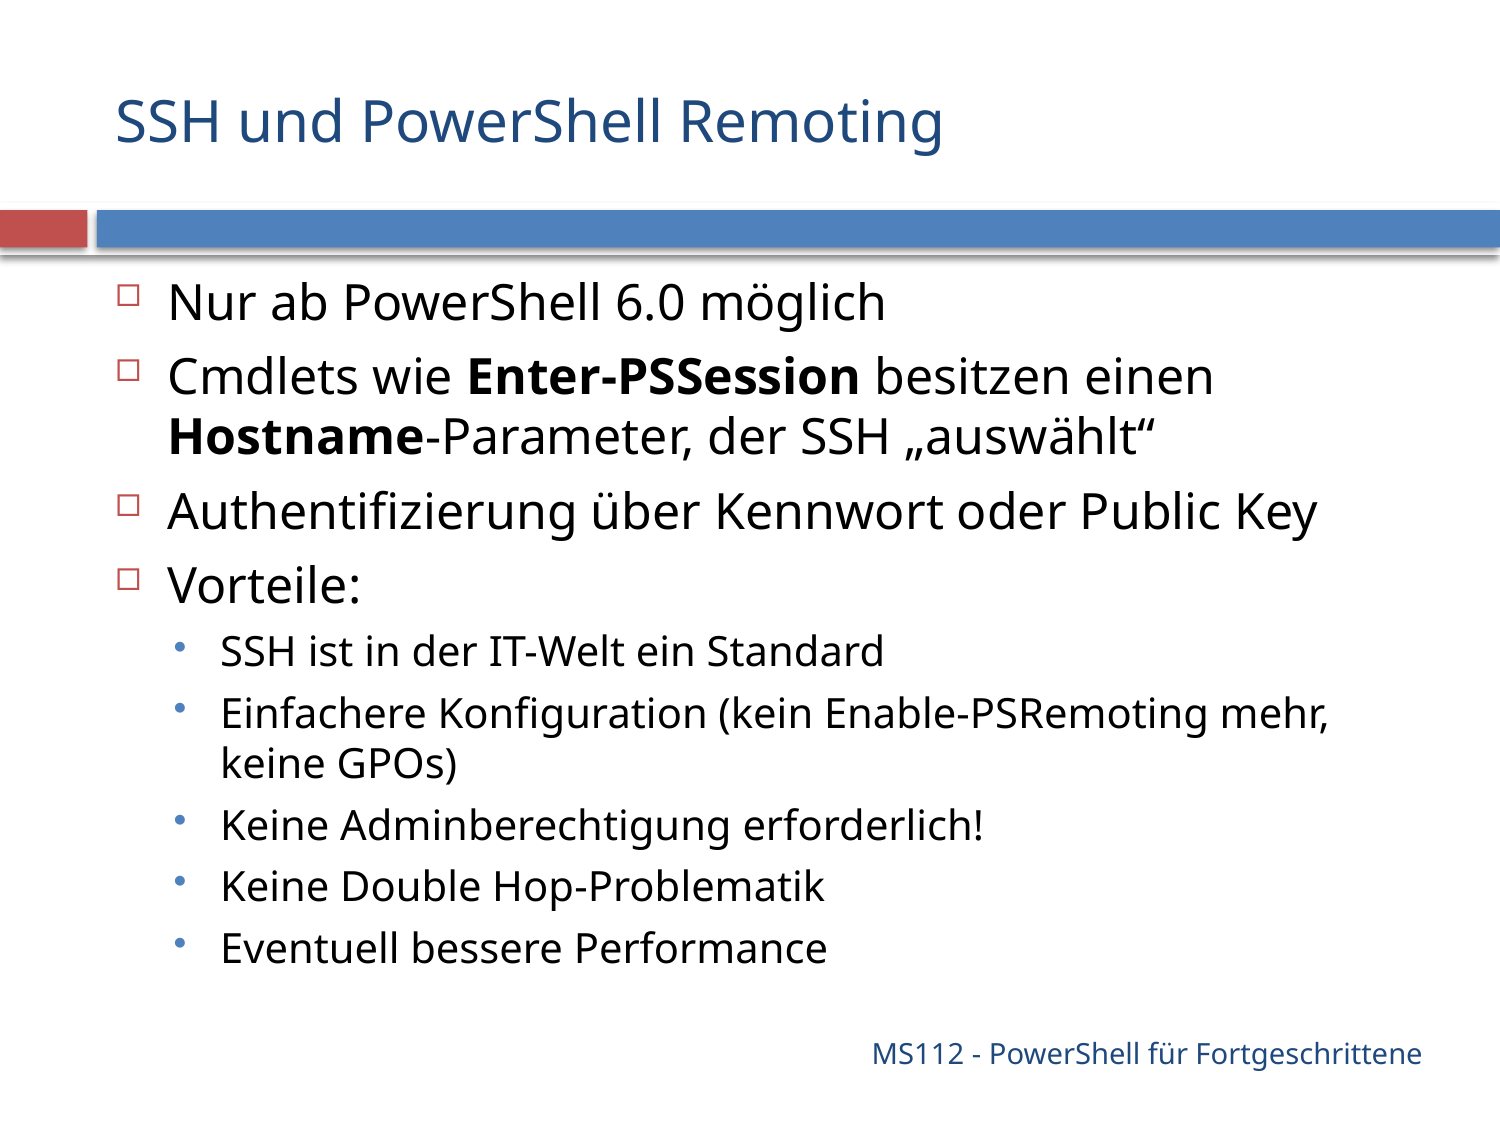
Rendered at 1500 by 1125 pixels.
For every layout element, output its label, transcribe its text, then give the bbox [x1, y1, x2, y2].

footer MS112 - PowerShell für Fortgeschrittene [99, 1024, 1438, 1085]
title SSH und PowerShell Remoting [100, 37, 1438, 200]
list Nur ab PowerShell 6.0 möglich Cmdlets wie Enter-PSSession besitzen einen Hostname-Parameter, der SSH „auswählt“ Authentifizierung über Kennwort oder Public Key Vorteile: SSH ist in der IT-Welt ein Standard Einfachere Konfiguration (kein Enable-PSRemoting mehr, keine GPOs) Keine Adminberechtigung erforderlich! Keine Double Hop-Problematik Eventuell bessere Performance [100, 262, 1438, 1000]
